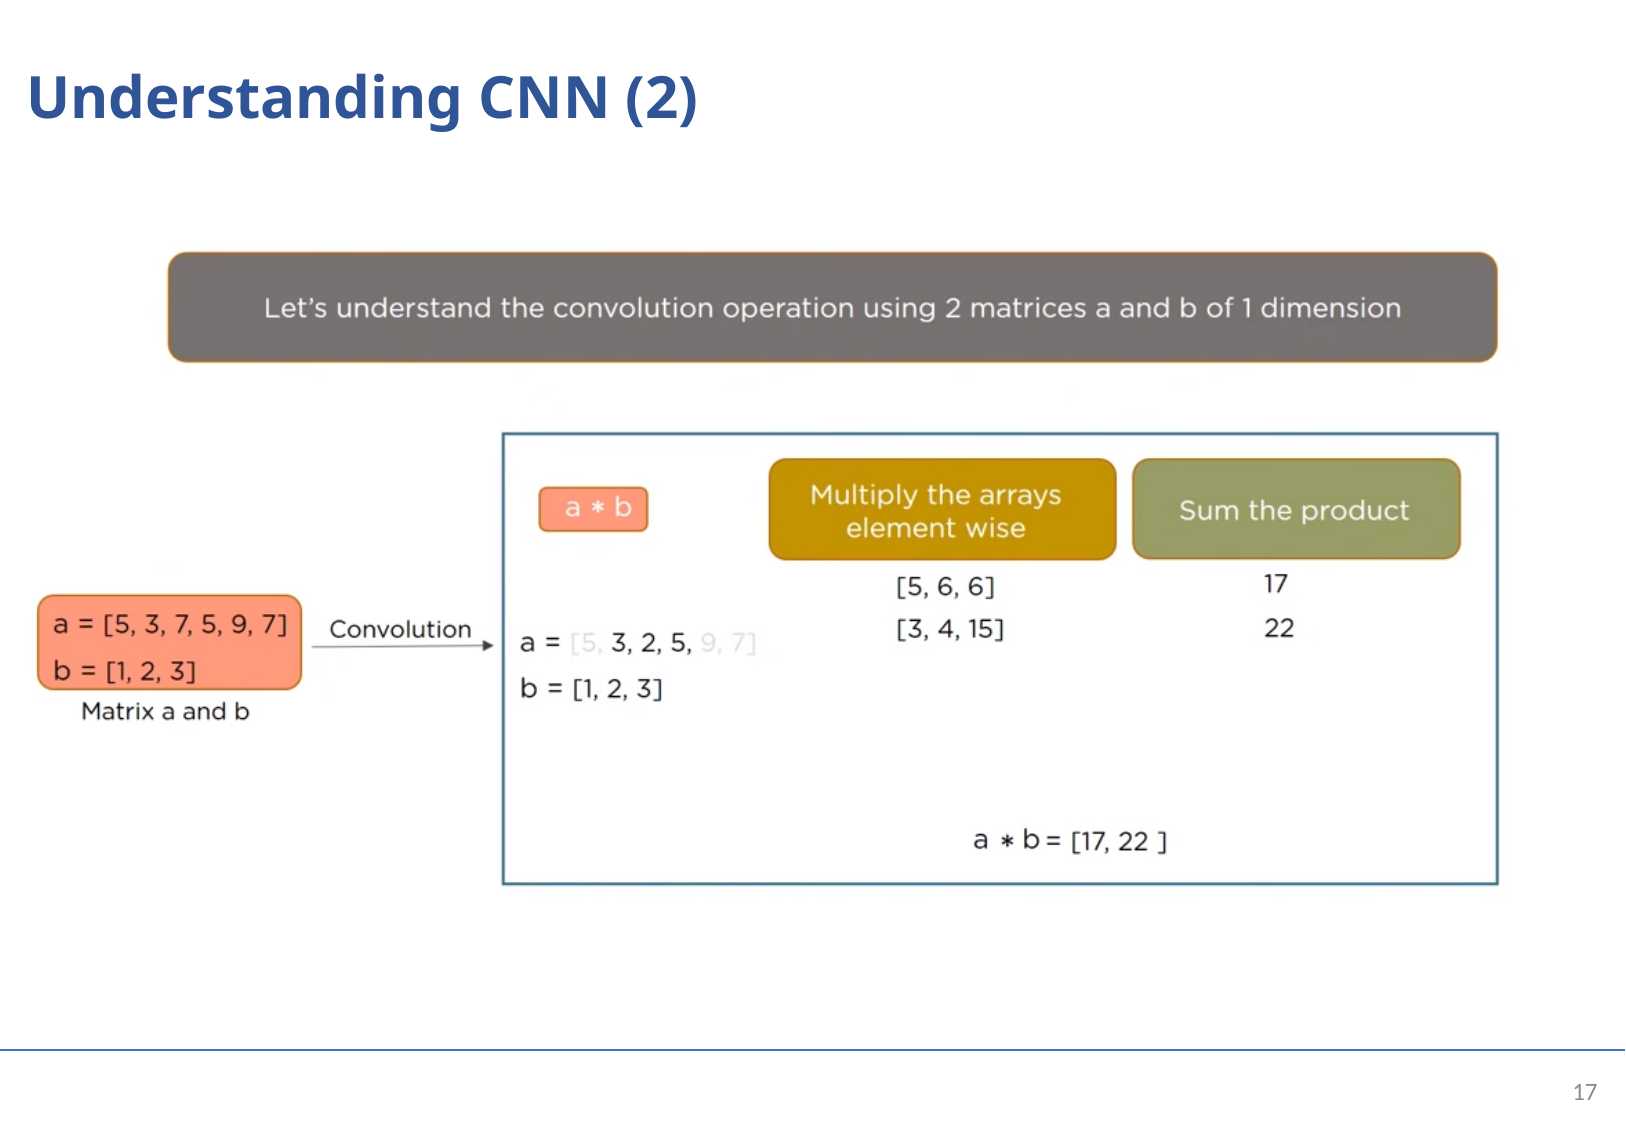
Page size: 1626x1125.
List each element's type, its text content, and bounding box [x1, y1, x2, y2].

picture [11, 243, 1520, 903]
title Understanding CNN (2) [26, 26, 1483, 174]
slide_number 17 [1552, 1064, 1613, 1117]
